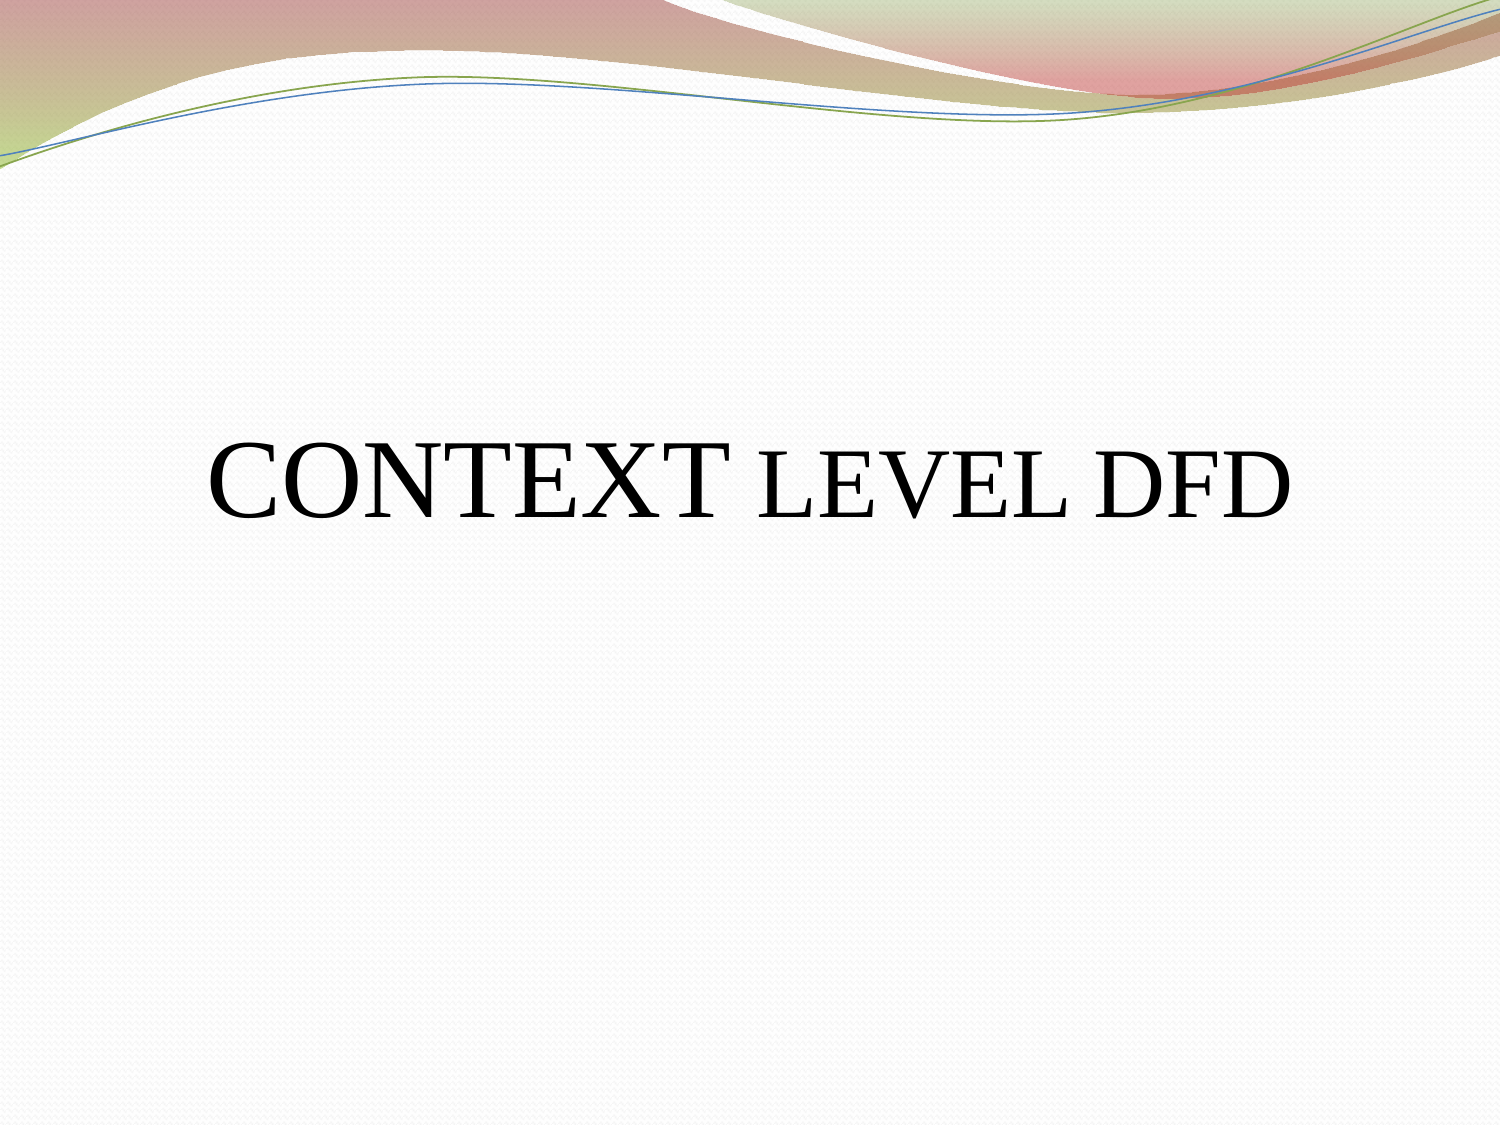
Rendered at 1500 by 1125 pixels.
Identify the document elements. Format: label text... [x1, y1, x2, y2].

list CONTEXT LEVEL DFD [75, 397, 1425, 1050]
